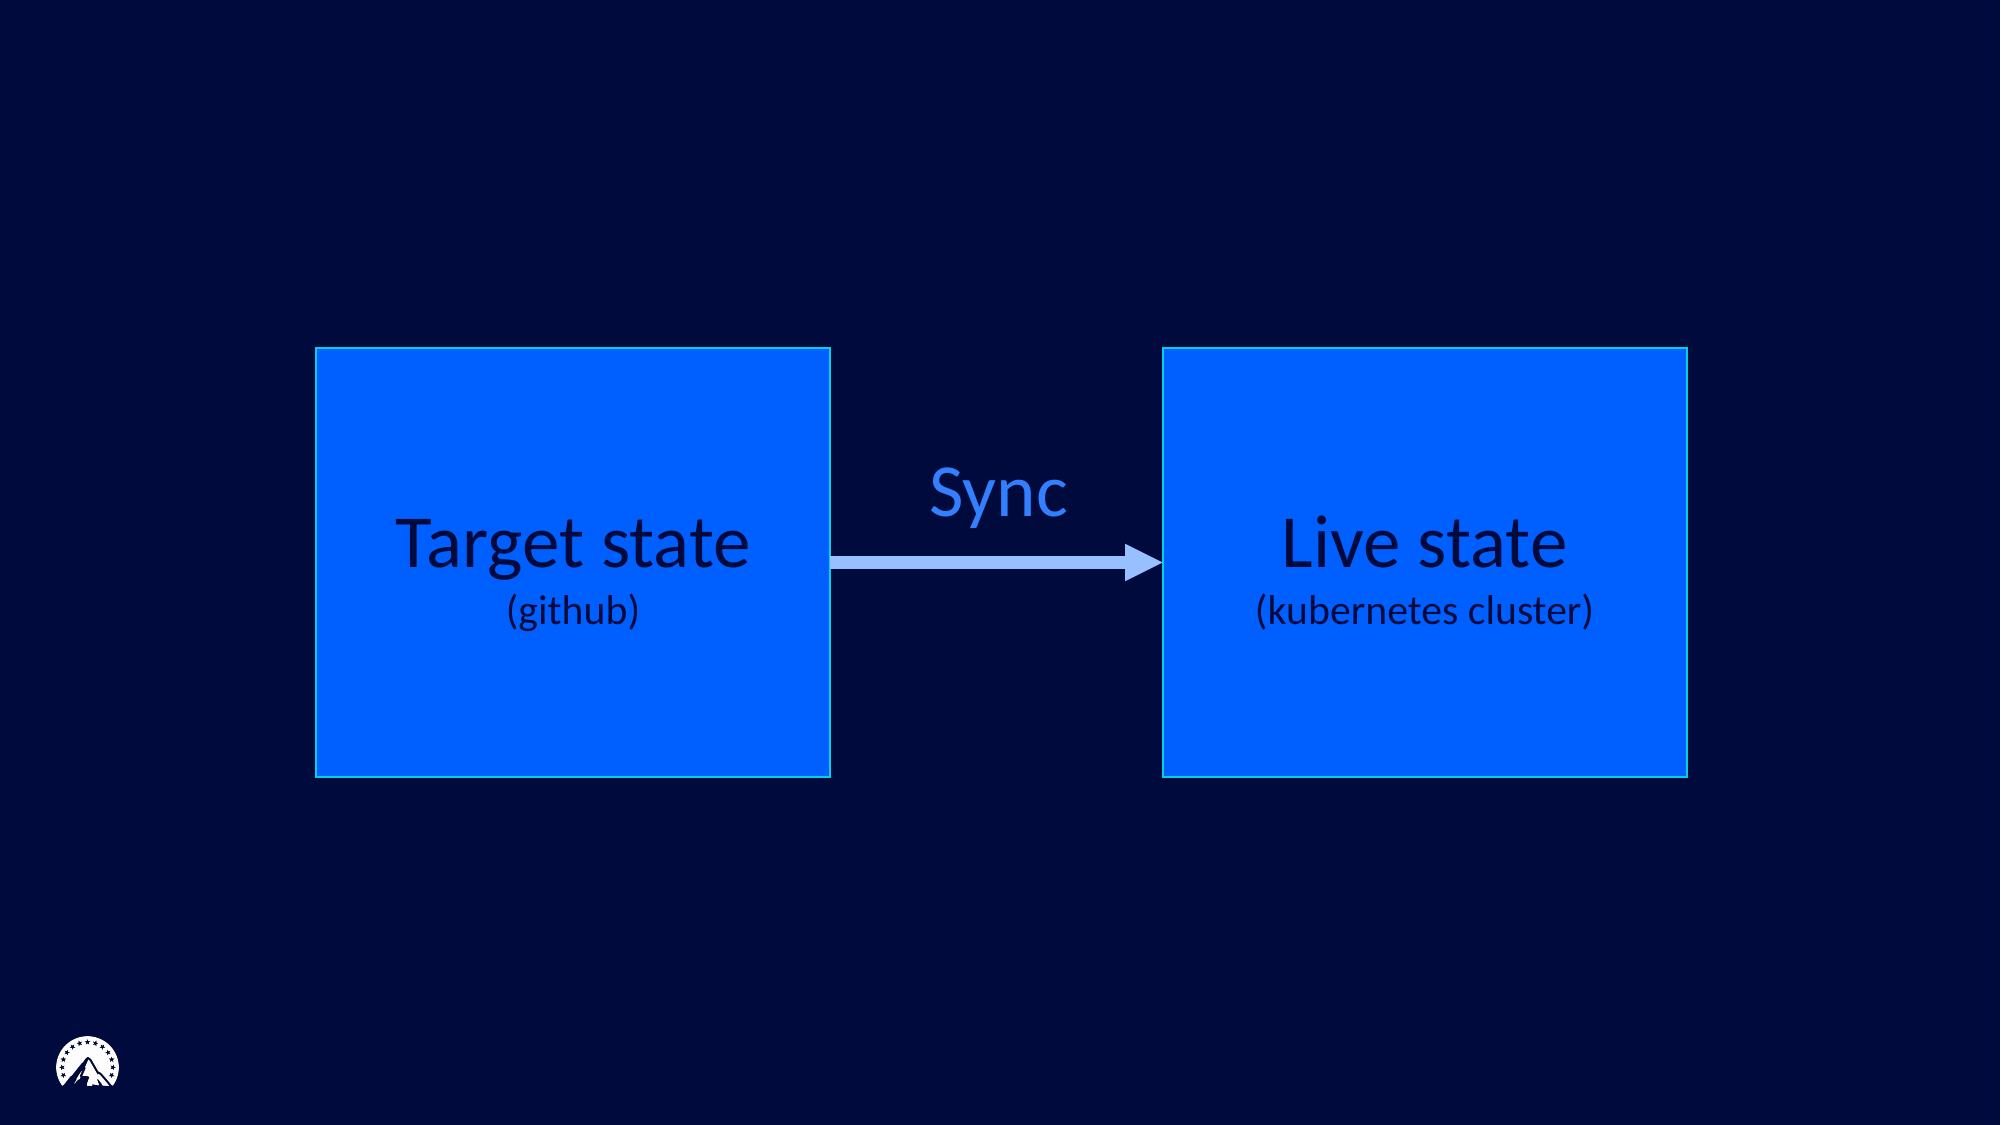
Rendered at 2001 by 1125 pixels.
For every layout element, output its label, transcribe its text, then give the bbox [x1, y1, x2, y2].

picture [56, 1036, 119, 1086]
text_box Live state (kubernetes cluster) [1162, 347, 1688, 778]
text_box Sync [914, 434, 1084, 540]
text_box Target state (github) [315, 347, 831, 778]
